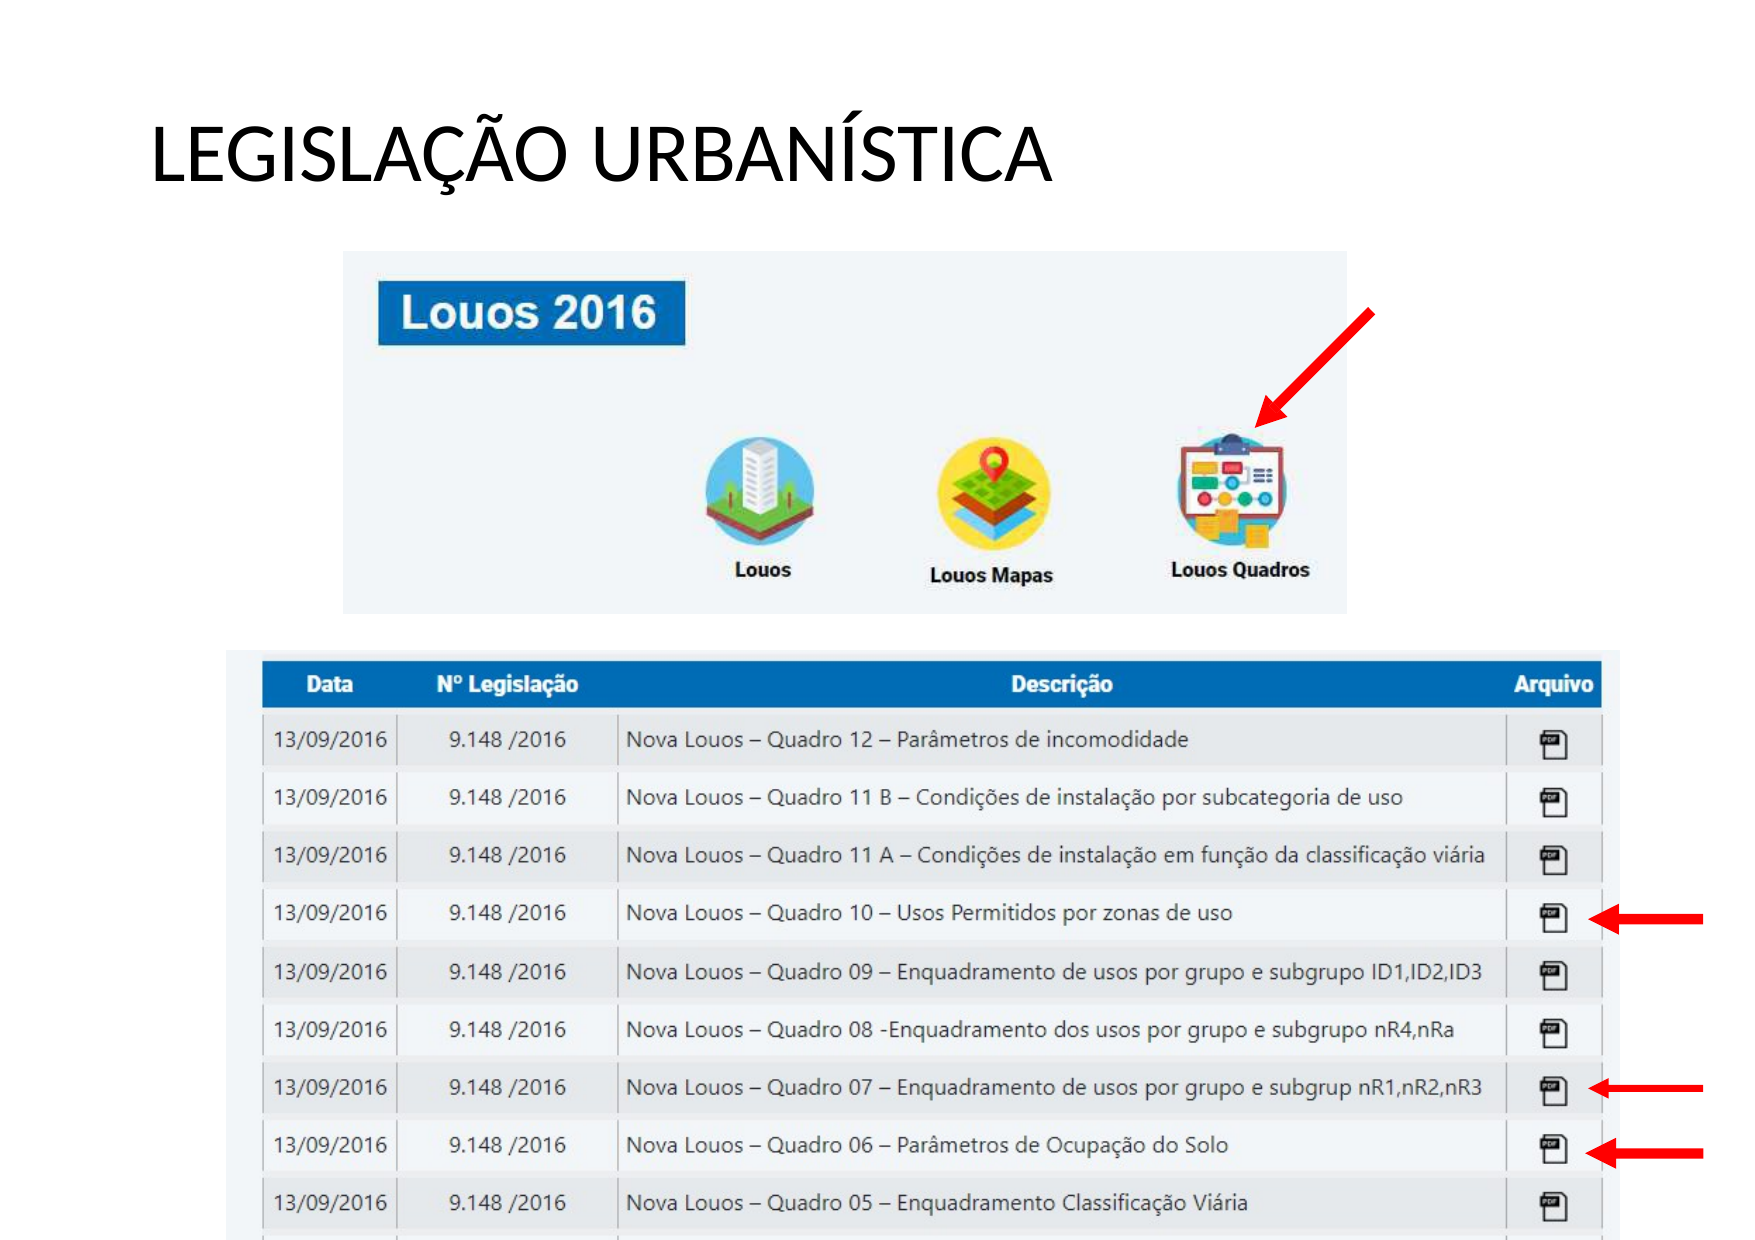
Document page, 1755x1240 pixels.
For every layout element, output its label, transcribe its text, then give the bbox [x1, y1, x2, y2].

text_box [226, 650, 1704, 1240]
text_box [343, 251, 1376, 614]
title LEGISLAÇÃO URBANÍSTICA [147, 94, 1163, 304]
